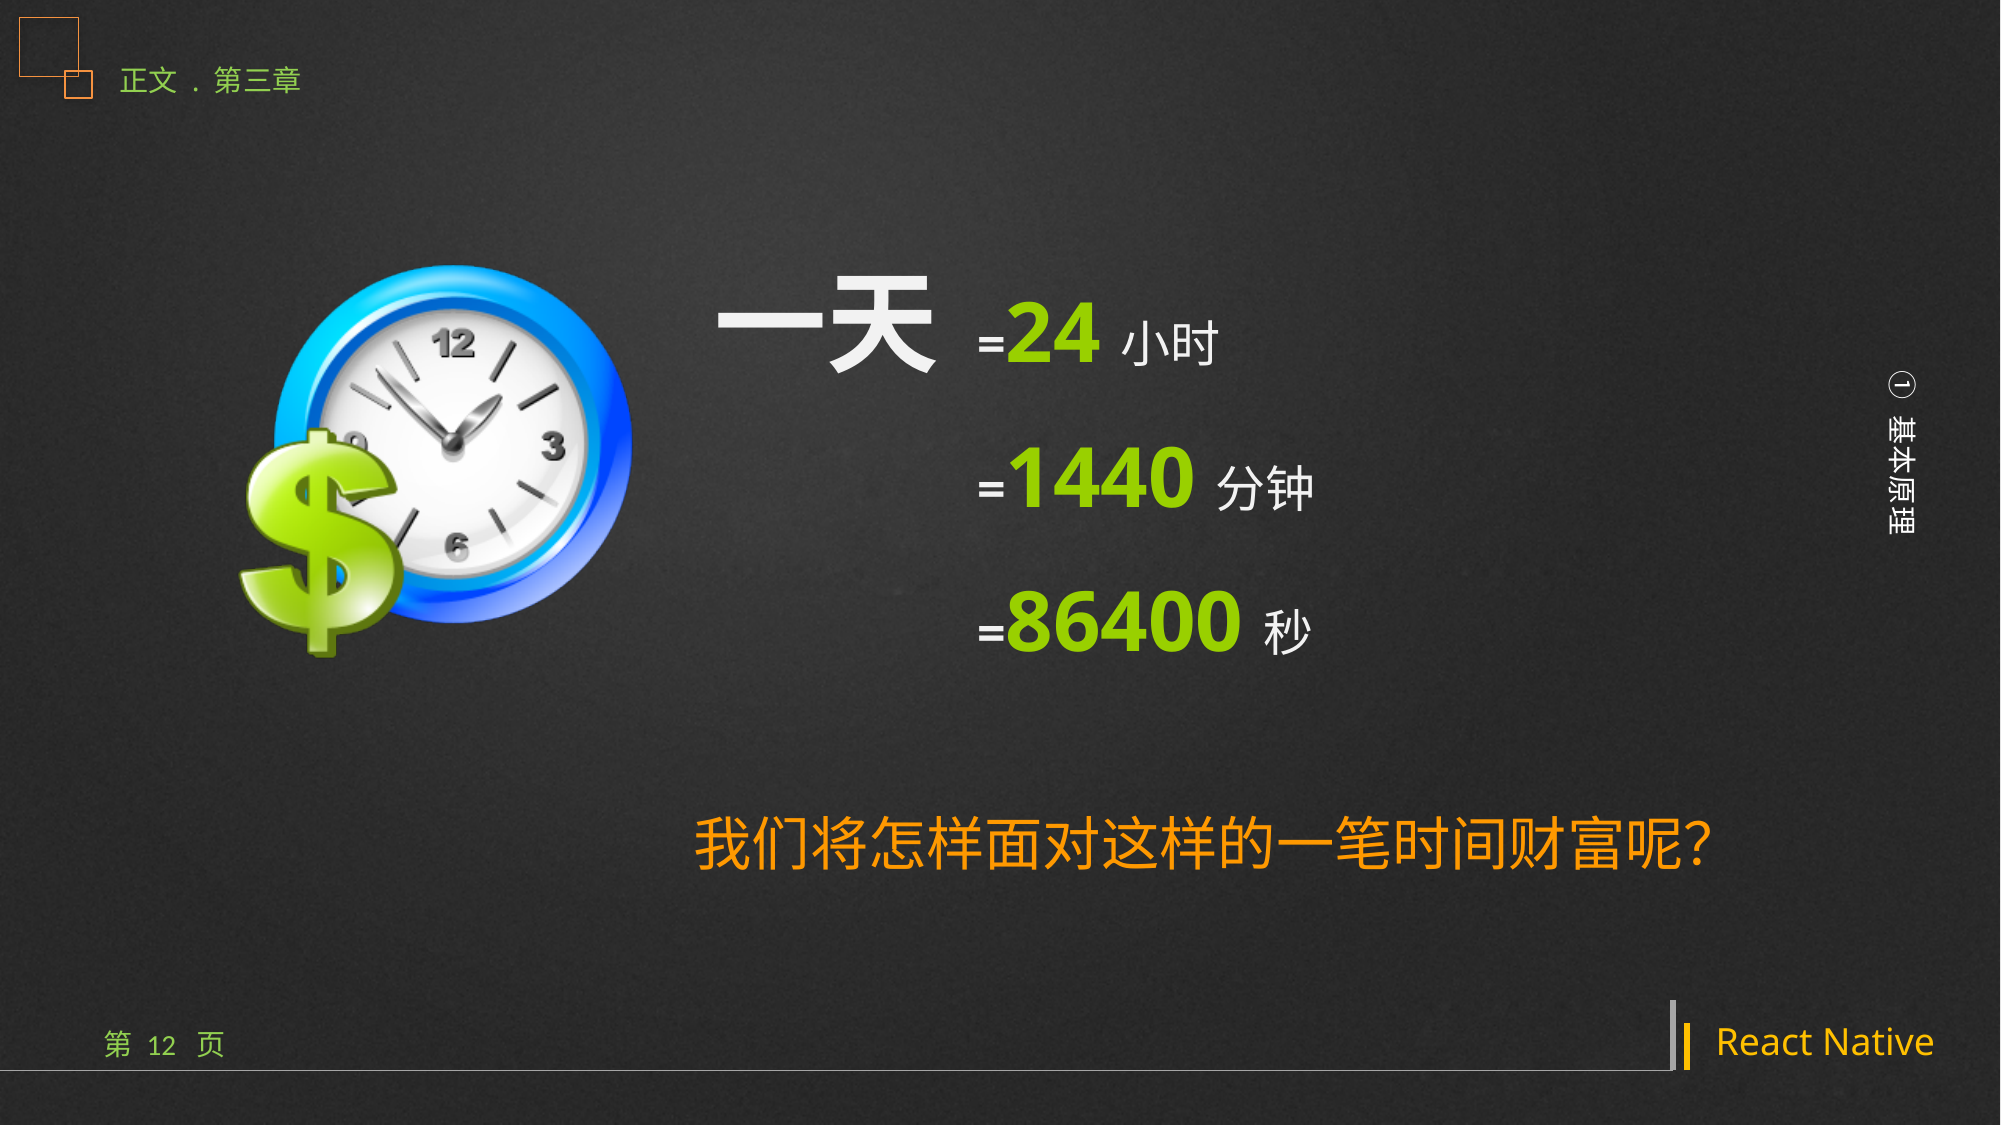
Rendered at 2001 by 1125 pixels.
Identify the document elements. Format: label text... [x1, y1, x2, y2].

text_box ① 基本原理 [1870, 341, 1937, 564]
text_box =86400秒 [962, 561, 1636, 676]
text_box 我们将怎样面对这样的一笔时间财富呢？ [277, 765, 1757, 885]
text_box 一天 [672, 244, 981, 395]
picture [0, 0, 2001, 1125]
text_box =1440分钟 [962, 416, 1636, 532]
text_box =24小时 [962, 272, 1636, 387]
